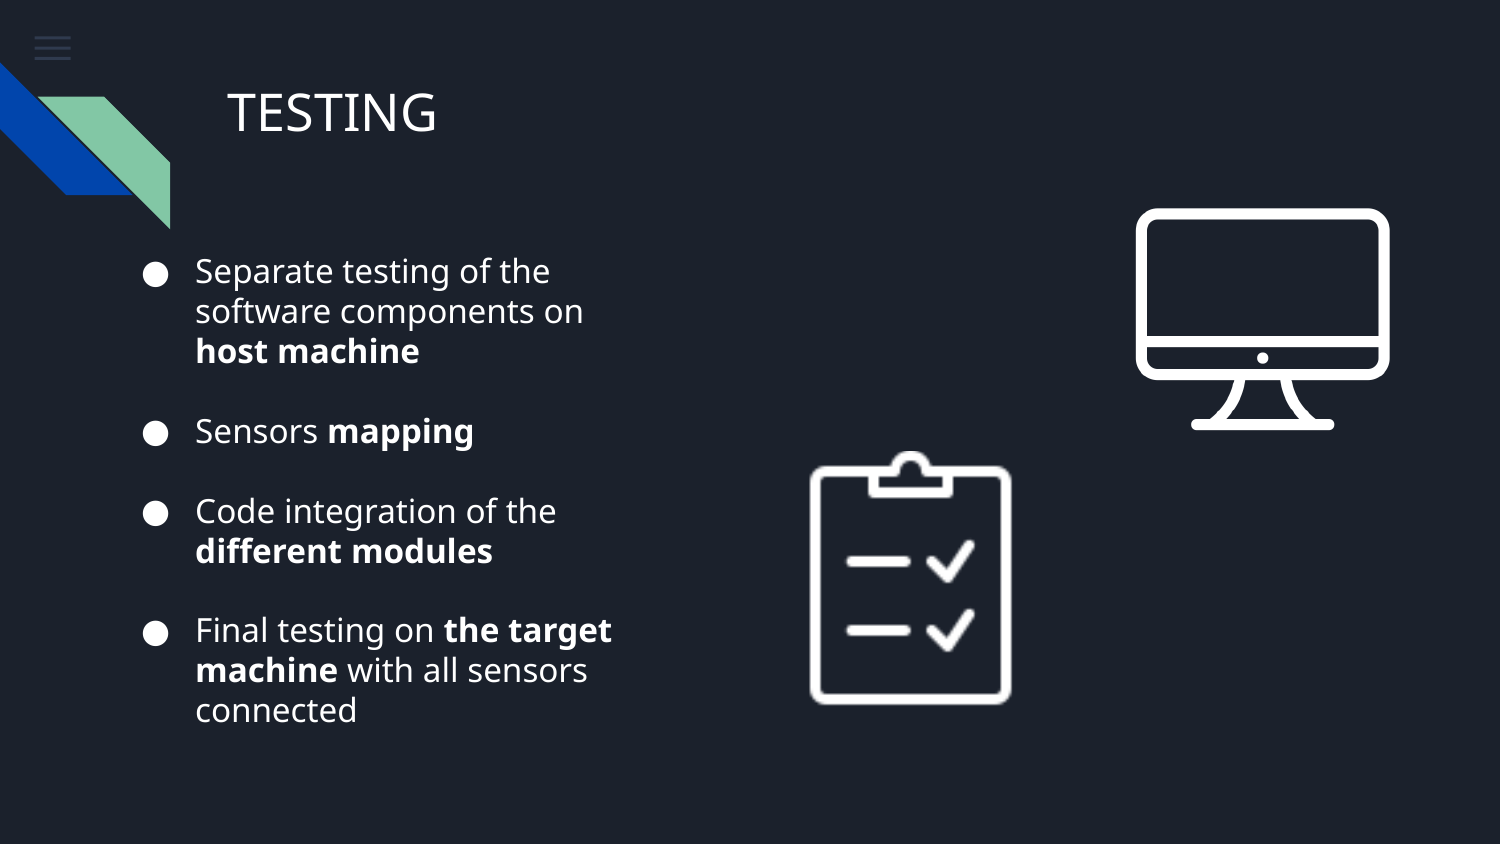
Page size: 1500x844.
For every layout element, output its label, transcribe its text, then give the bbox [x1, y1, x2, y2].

title TESTING [212, 64, 836, 310]
picture [1130, 186, 1396, 452]
picture [779, 451, 1045, 716]
title Separate testing of the software components on host machine Sensors mapping Code integration of the different modules Final testing on the target machine with all sensors connected [105, 235, 652, 788]
